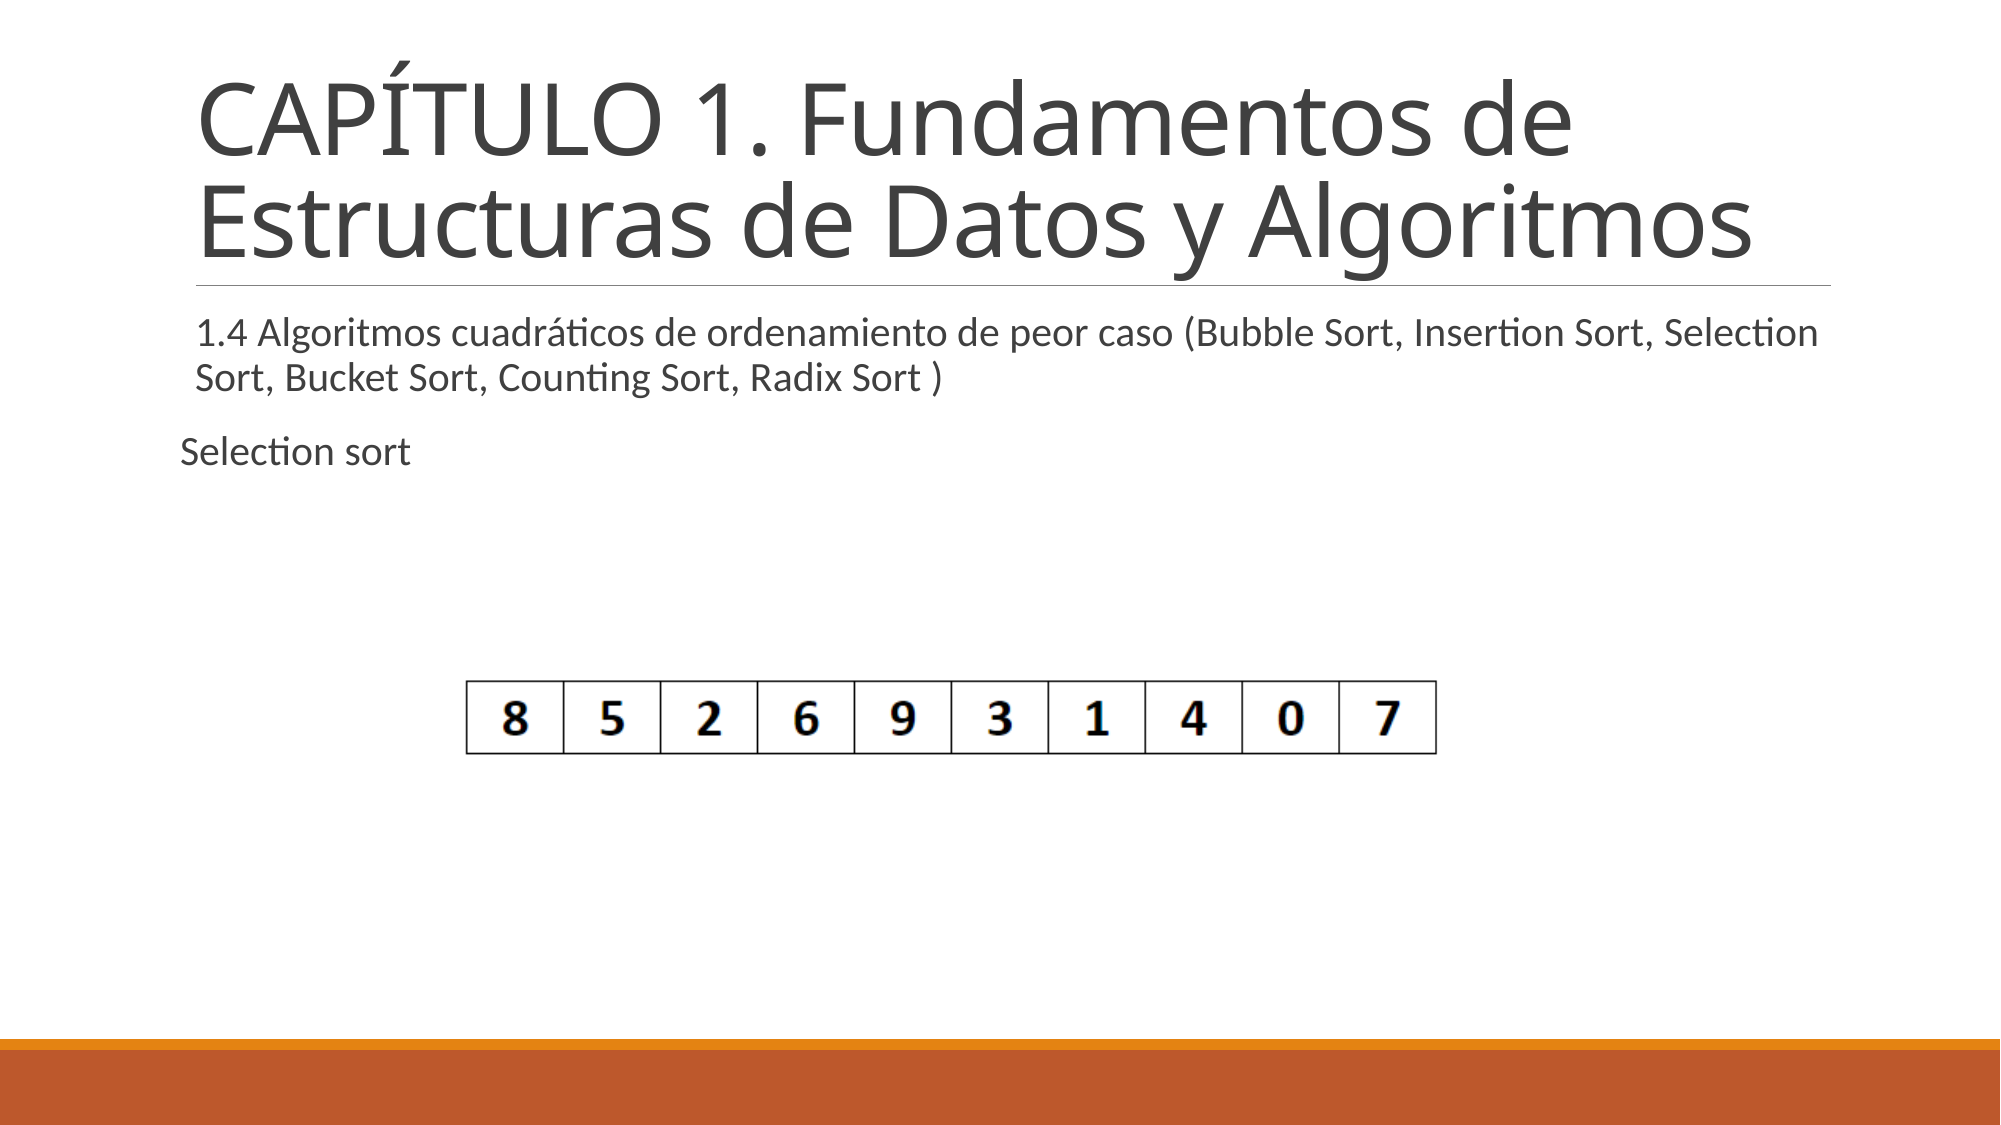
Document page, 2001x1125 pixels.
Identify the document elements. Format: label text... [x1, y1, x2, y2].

picture [423, 632, 1484, 849]
title CAPÍTULO 1. Fundamentos de Estructuras de Datos y Algoritmos [180, 47, 1830, 285]
list 1.4 Algoritmos cuadráticos de ordenamiento de peor caso (Bubble Sort, Insertion Sort, Selection Sort, Bucket Sort, Counting Sort, Radix Sort ) Selection sort [180, 302, 1830, 963]
